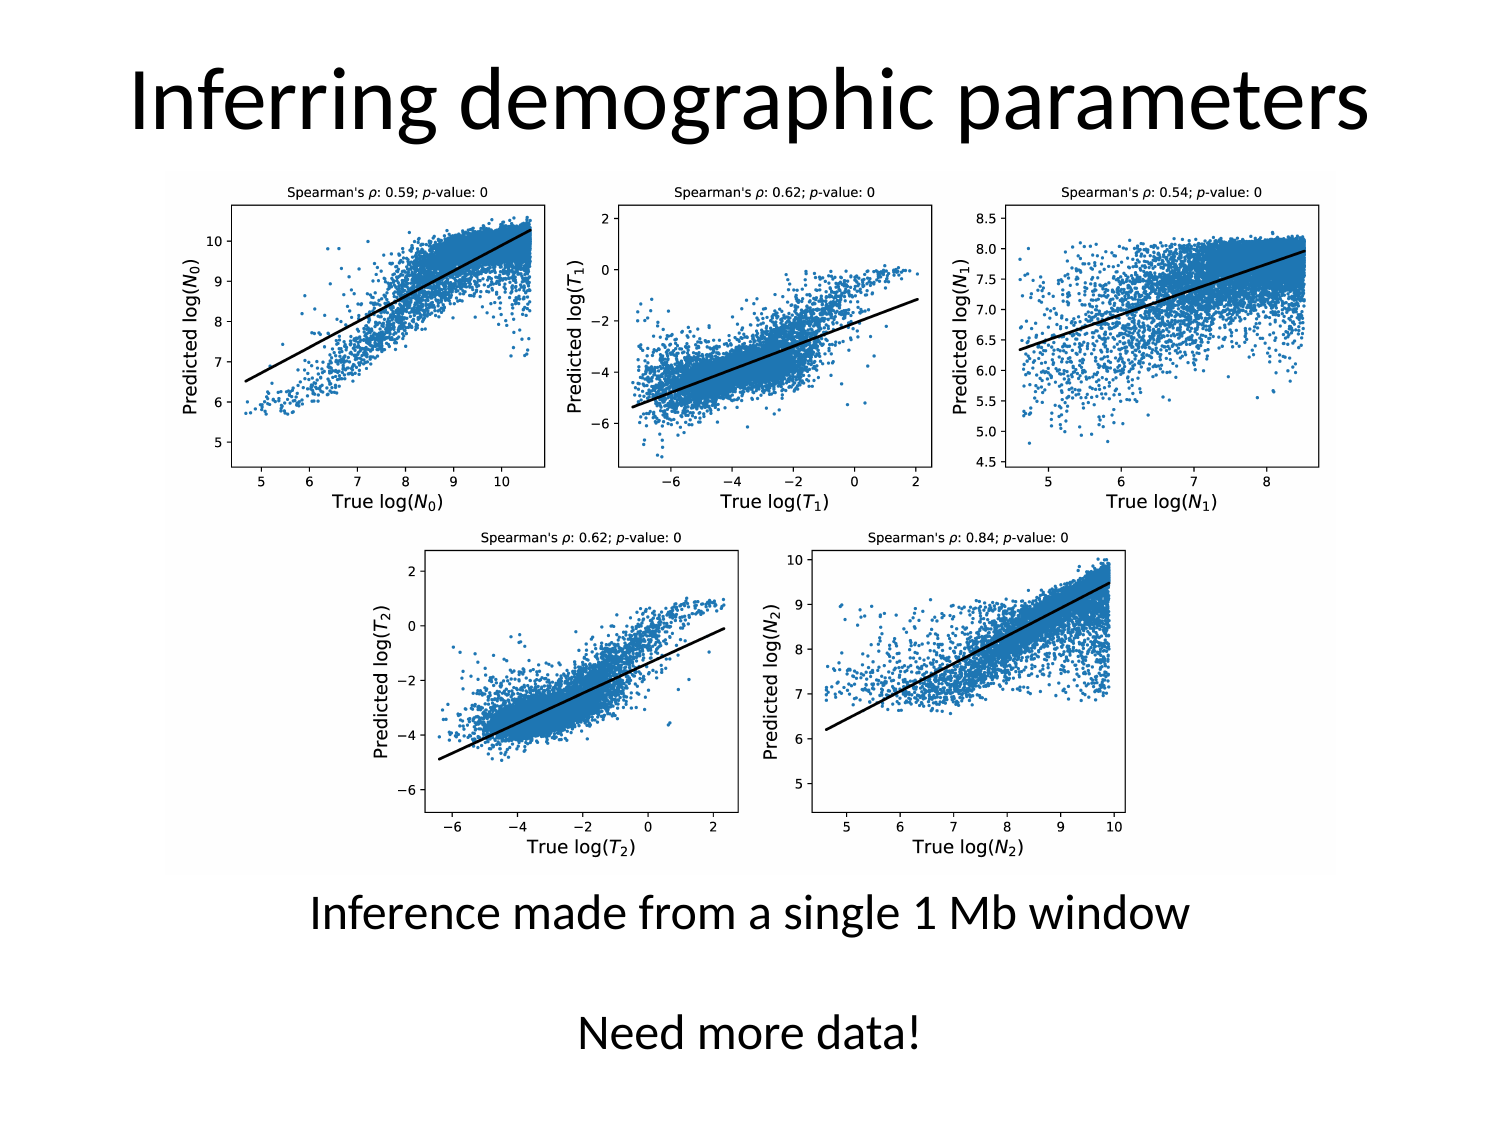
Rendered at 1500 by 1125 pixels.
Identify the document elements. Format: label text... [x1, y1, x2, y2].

text_box Inference made from a single 1 Mb window Need more data! [0, 871, 1500, 1067]
picture [164, 171, 1337, 875]
text_box Inferring demographic parameters [0, 0, 1500, 188]
